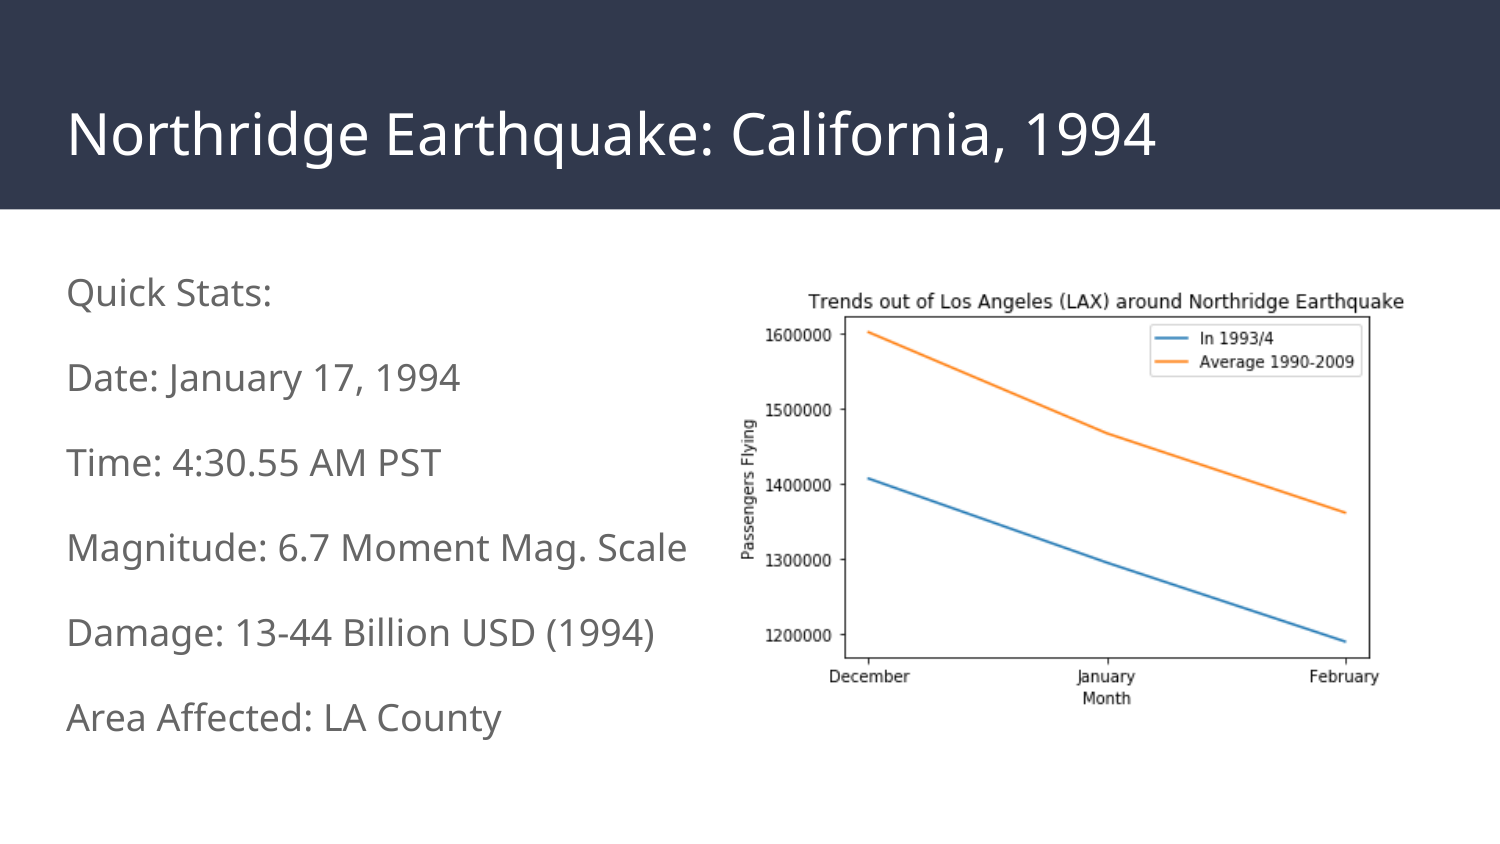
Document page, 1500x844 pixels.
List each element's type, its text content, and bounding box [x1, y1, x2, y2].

picture [731, 281, 1416, 717]
list Quick Stats: Date: January 17, 1994 Time: 4:30.55 AM PST Magnitude: 6.7 Moment Mag. Scale Damage: 13-44 Billion USD (1994) Area Affected: LA County [51, 247, 708, 752]
title Northridge Earthquake: California, 1994 [51, 82, 1449, 185]
